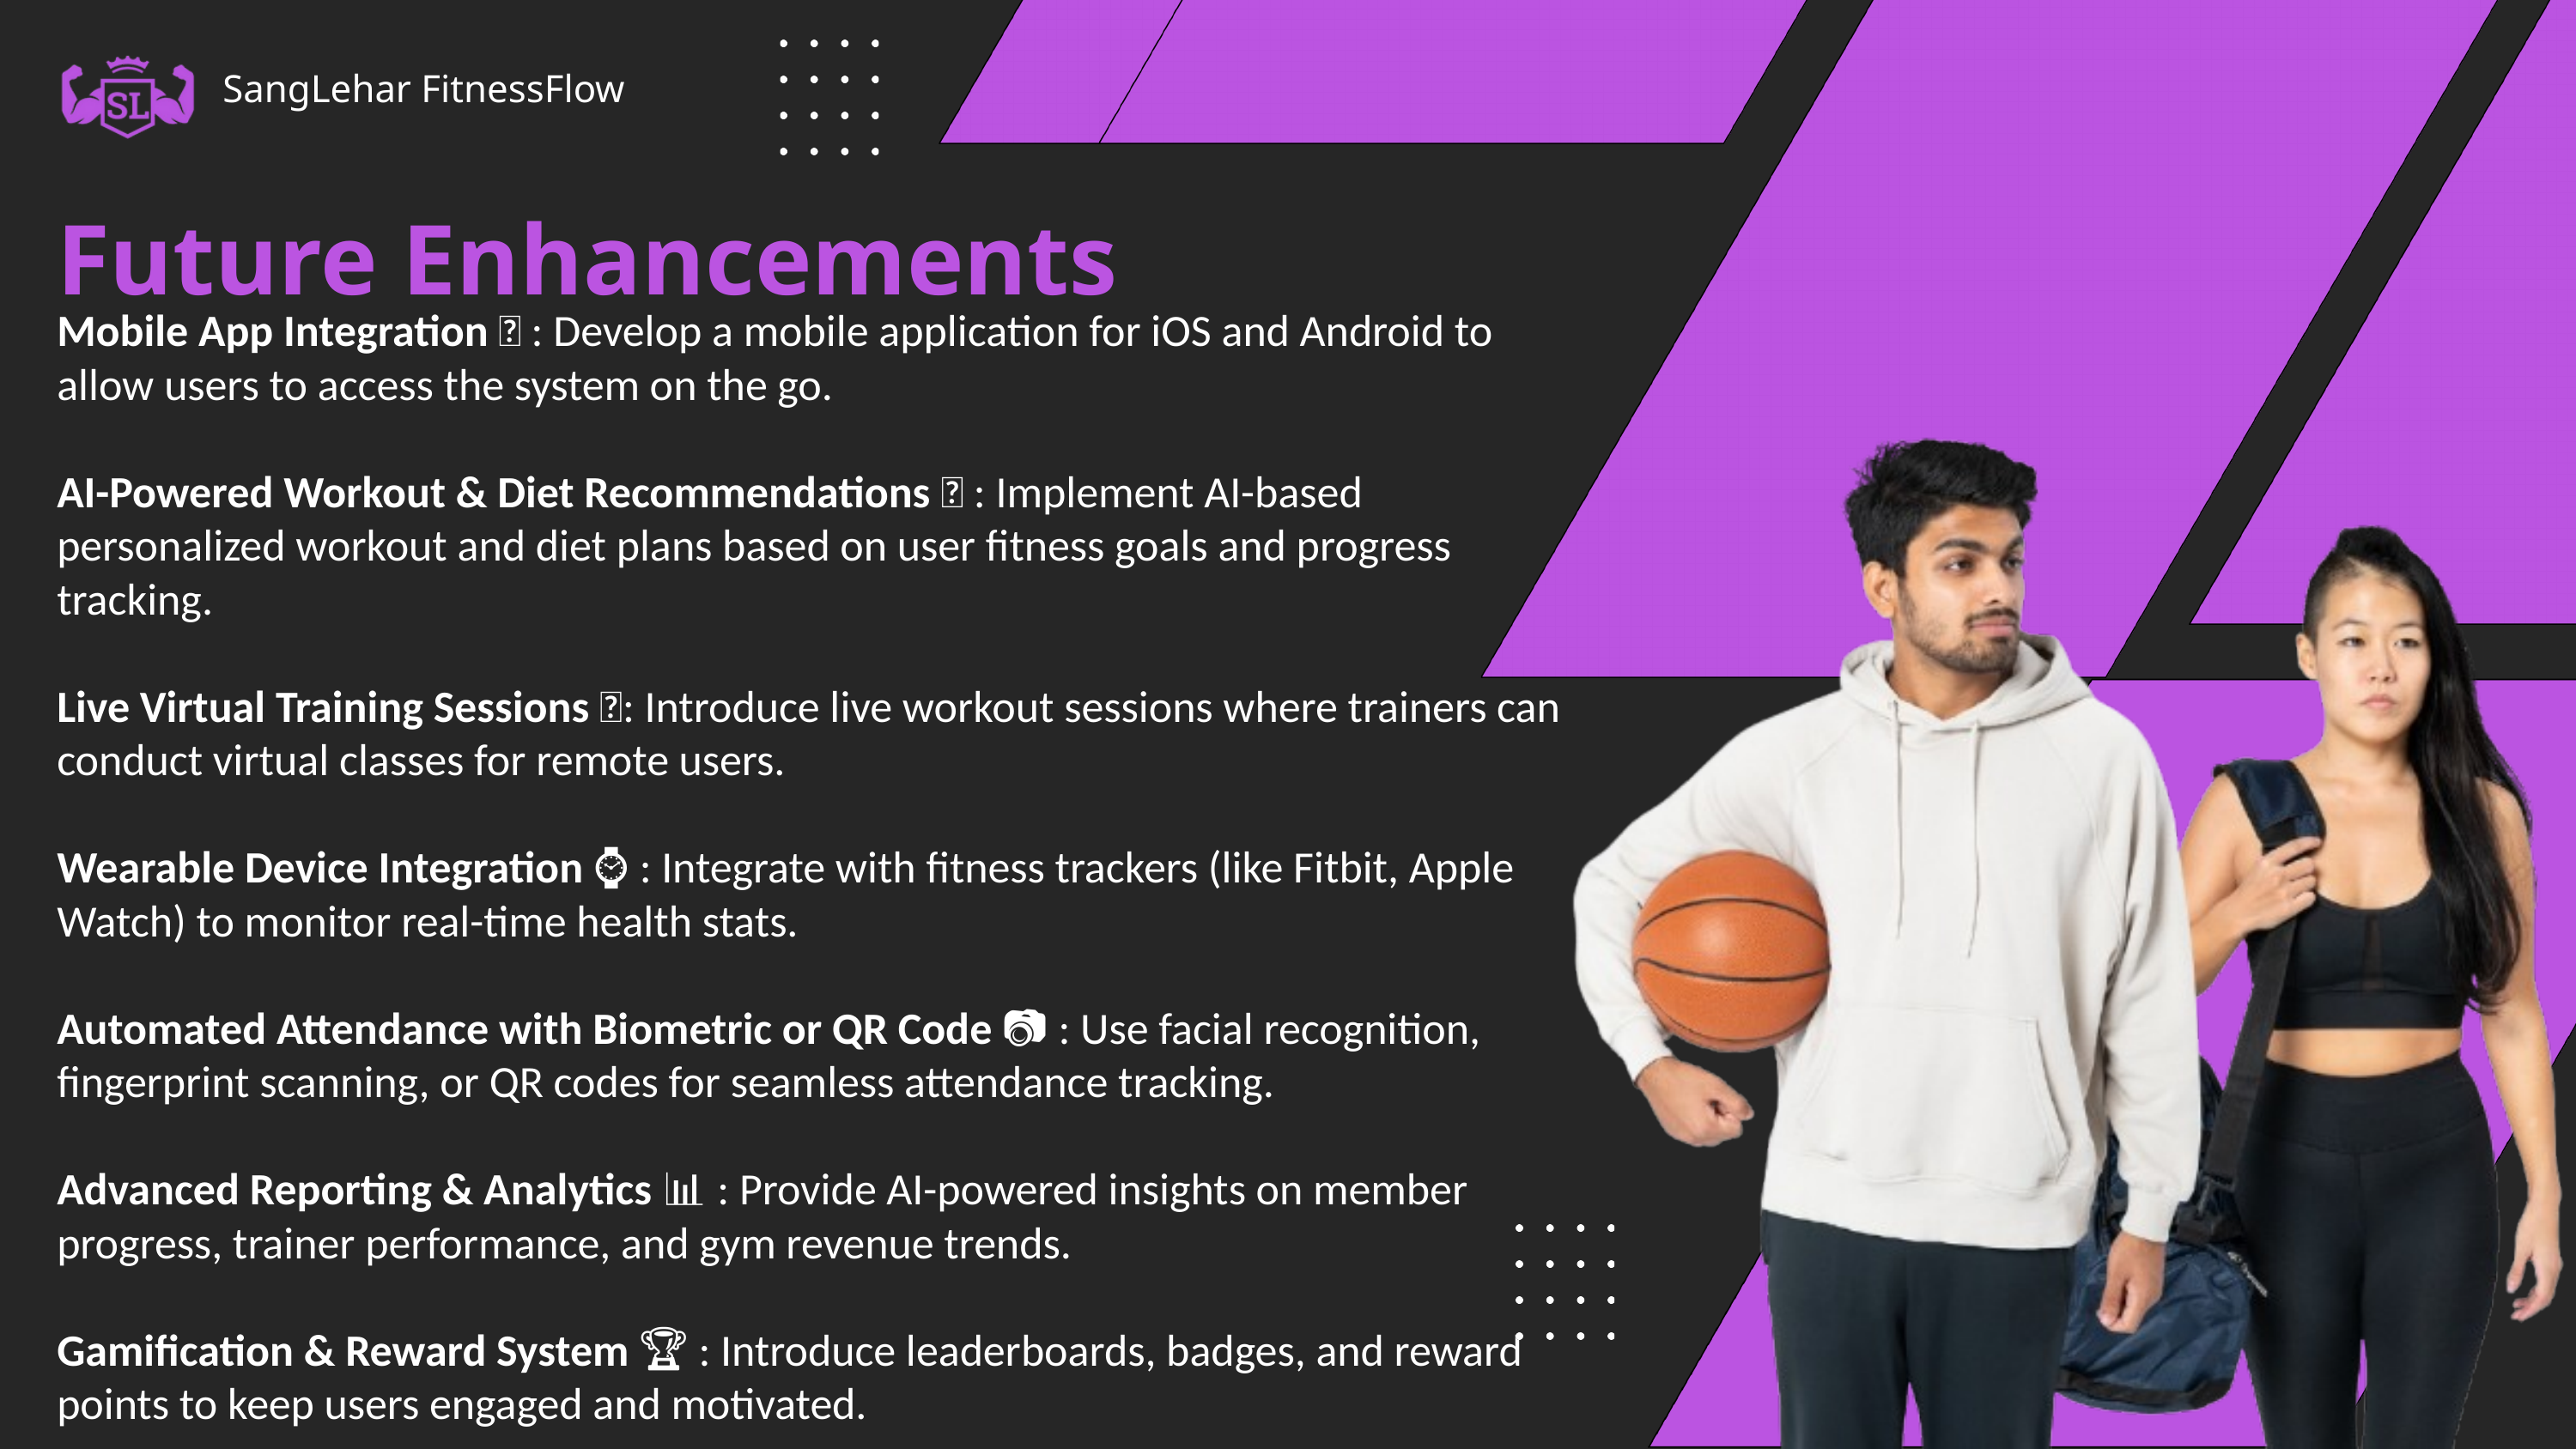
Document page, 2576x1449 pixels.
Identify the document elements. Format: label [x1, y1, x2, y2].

text_box [56, 197, 1310, 350]
text_box [1593, 1224, 1615, 1340]
text_box [1480, 0, 2189, 403]
text_box [780, 39, 879, 155]
text_box [56, 50, 669, 145]
text_box [1098, 0, 2130, 145]
text_box [939, 0, 1098, 145]
text_box [2189, 0, 2576, 403]
text_box [1532, 403, 2576, 1449]
text_box [56, 301, 1589, 1388]
